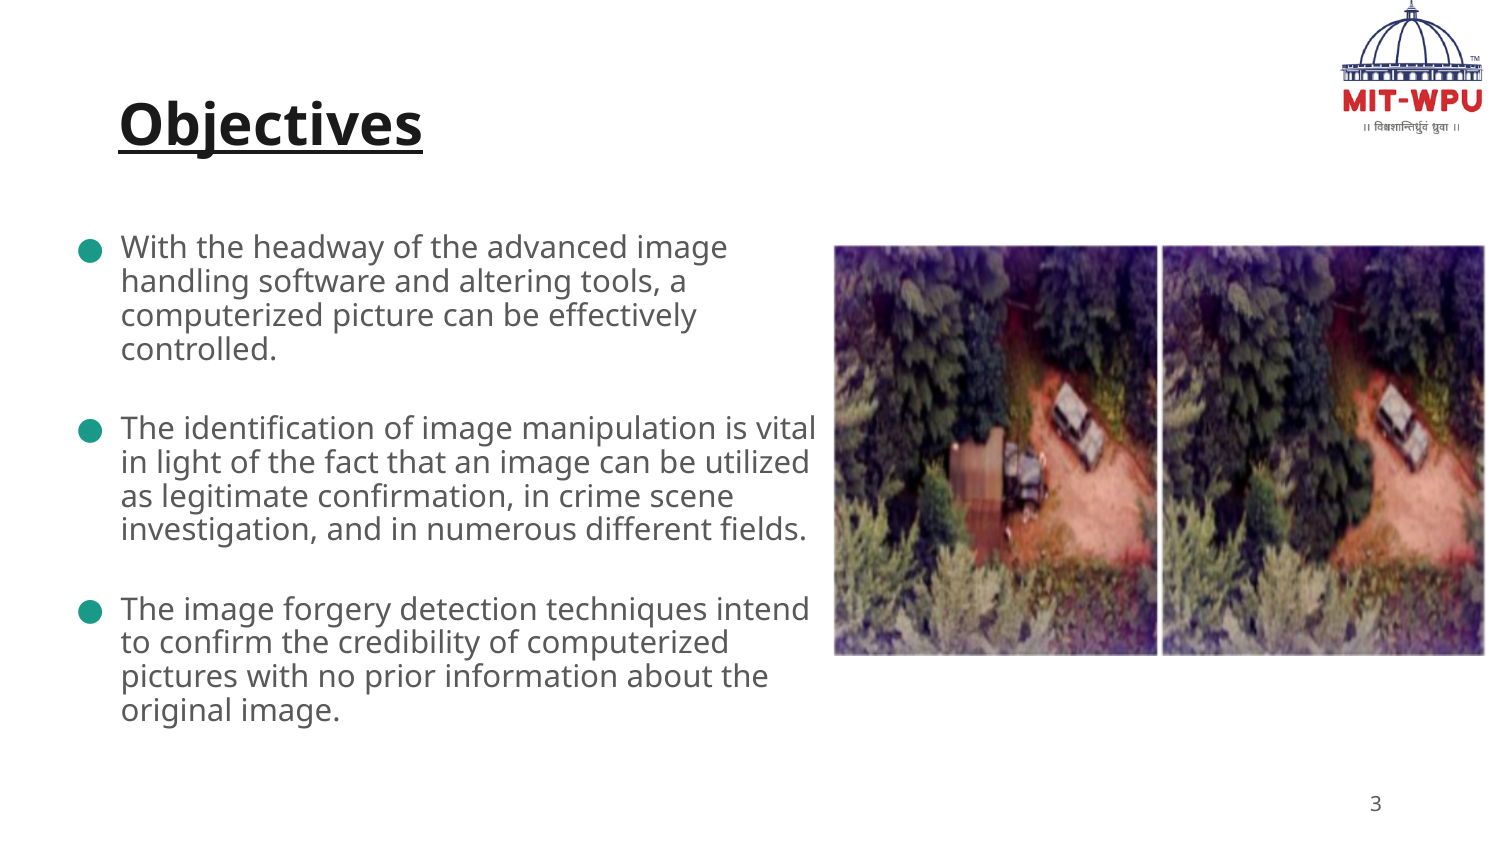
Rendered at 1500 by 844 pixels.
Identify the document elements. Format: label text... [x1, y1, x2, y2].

picture [1340, 0, 1500, 135]
list With the headway of the advanced image handling software and altering tools, a computerized picture can be effectively controlled. The identification of image manipulation is vital in light of the fact that an image can be utilized as legitimate confirmation, in crime scene investigation, and in numerous different fields. The image forgery detection techniques intend to confirm the credibility of computerized pictures with no prior information about the original image. [61, 224, 842, 760]
slide_number ‹#› [1059, 782, 1397, 827]
title Objectives [103, 44, 1397, 208]
picture [833, 245, 1486, 656]
